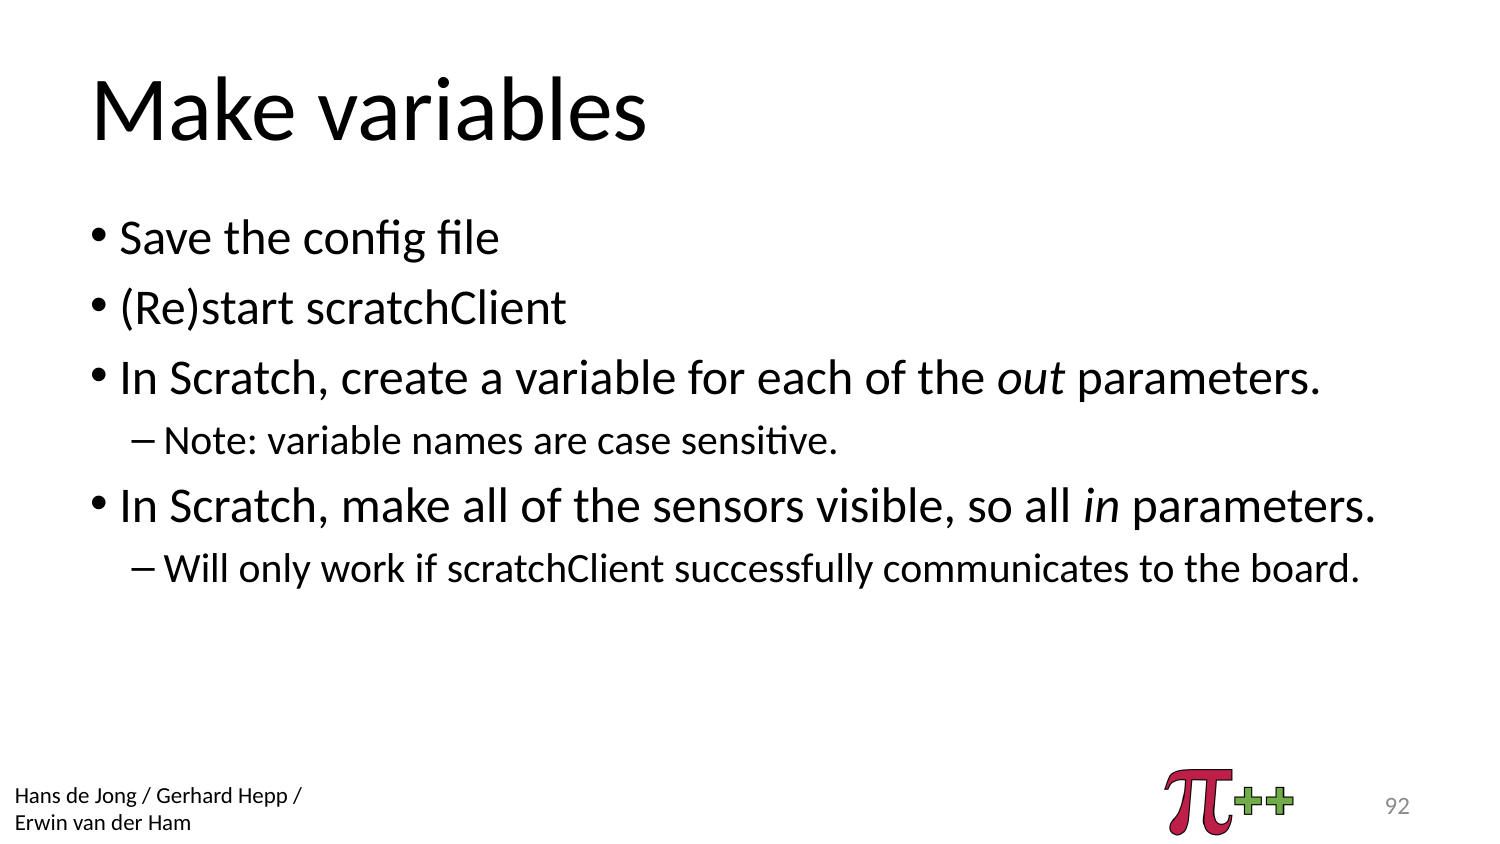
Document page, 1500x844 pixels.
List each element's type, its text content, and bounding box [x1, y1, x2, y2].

list Save the config file (Re)start scratchClient In Scratch, create a variable for each of the out parameters. Note: variable names are case sensitive. In Scratch, make all of the sensors visible, so all in parameters. Will only work if scratchClient successfully communicates to the board. [75, 196, 1425, 754]
title Make variables [75, 33, 1425, 175]
slide_number 92 [1340, 782, 1425, 827]
picture [1163, 768, 1294, 836]
